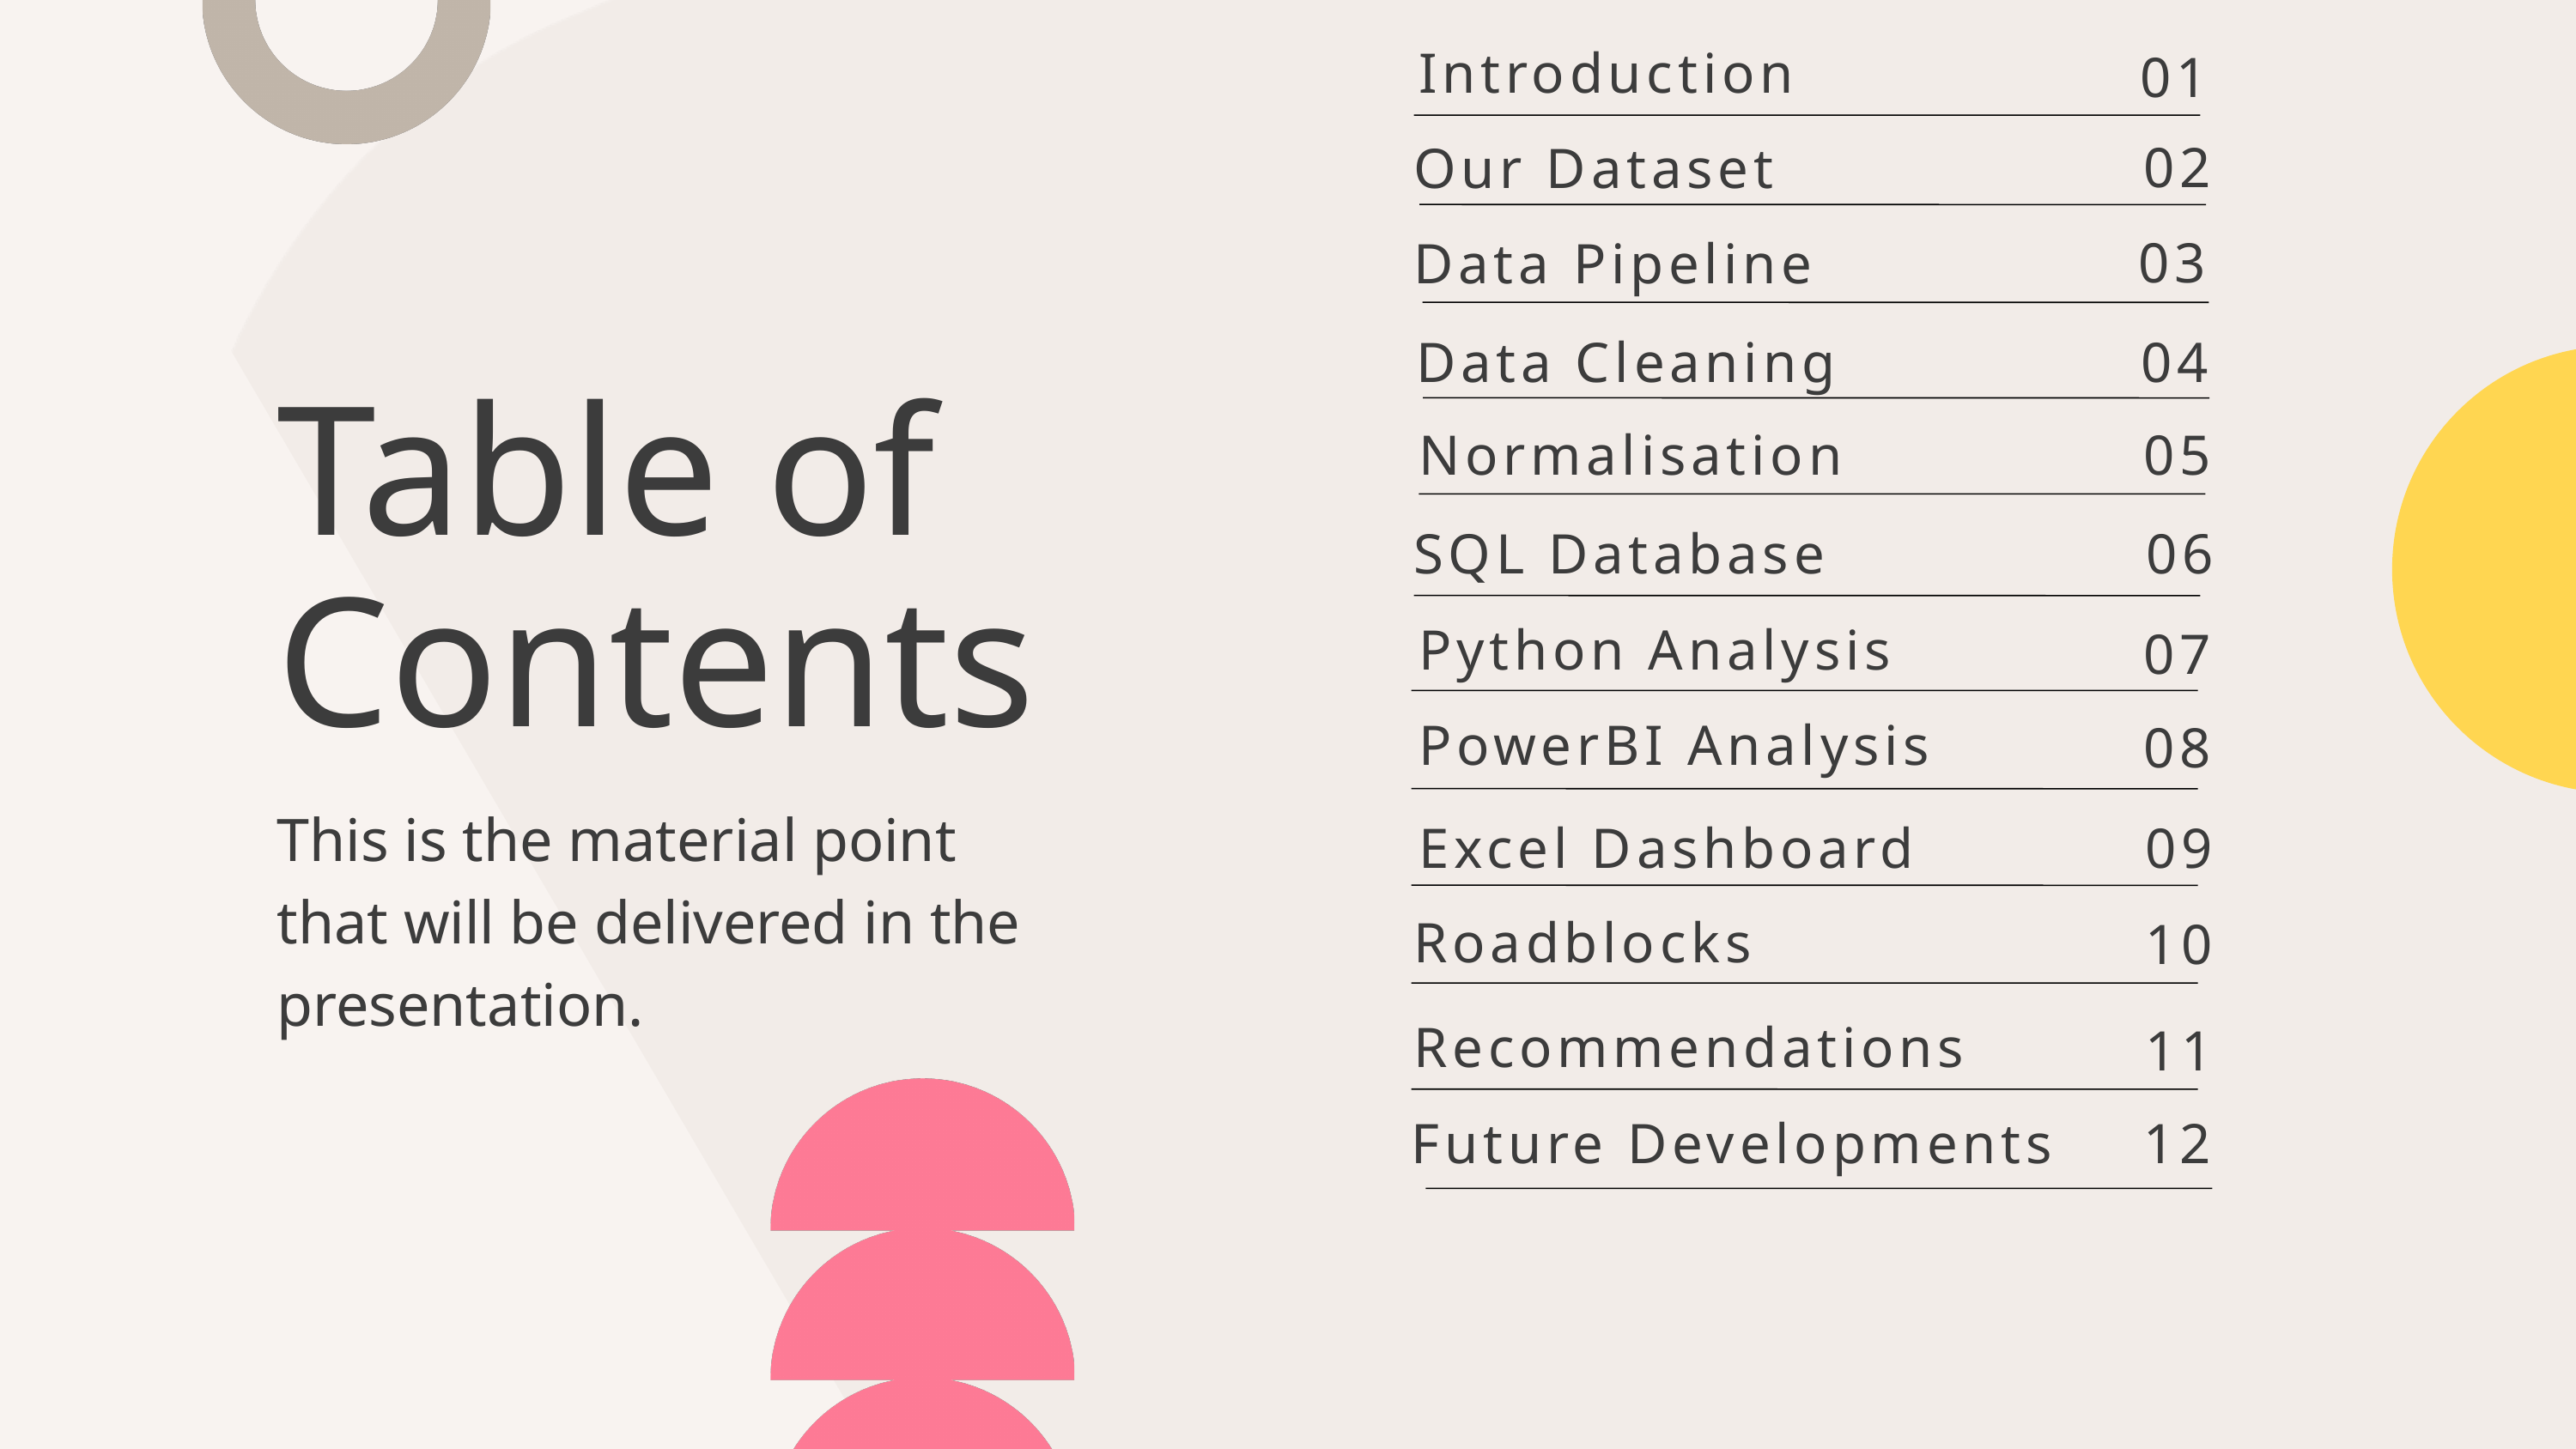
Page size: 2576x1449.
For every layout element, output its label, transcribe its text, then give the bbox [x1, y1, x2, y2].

text_box 05 [2057, 409, 2211, 487]
text_box SQL Database [1413, 507, 2090, 585]
text_box 01 [2049, 31, 2208, 108]
text_box 07 [2051, 609, 2211, 686]
text_box This is the material point that will be delivered in the presentation. [276, 791, 1075, 1038]
text_box Normalisation [1419, 409, 1871, 487]
text_box Data Pipeline [1413, 217, 1892, 294]
text_box Python Analysis [1419, 604, 1923, 682]
text_box 09 [2054, 802, 2214, 879]
text_box 08 [2051, 701, 2211, 779]
text_box [770, 1078, 1075, 1449]
text_box 06 [2054, 508, 2214, 585]
text_box Excel Dashboard [1419, 803, 1971, 880]
text_box [25, 0, 2576, 1449]
text_box PowerBI Analysis [1419, 700, 1971, 777]
text_box 03 [2046, 217, 2206, 294]
text_box Our Dataset [1413, 123, 1944, 200]
text_box Roadblocks [1413, 897, 1917, 974]
text_box 02 [2057, 122, 2211, 199]
text_box 11 [2053, 1005, 2213, 1082]
text_box Data Cleaning [1416, 317, 1864, 394]
text_box Introduction [1419, 27, 1949, 105]
text_box Future Developments [1411, 1098, 2081, 1175]
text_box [2391, 345, 2576, 793]
text_box 04 [2054, 317, 2208, 394]
text_box Table of Contents [276, 379, 1109, 763]
text_box 12 [2051, 1097, 2211, 1174]
text_box Recommendations [1413, 1001, 1989, 1078]
text_box 10 [2053, 899, 2213, 976]
text_box [202, 0, 491, 144]
